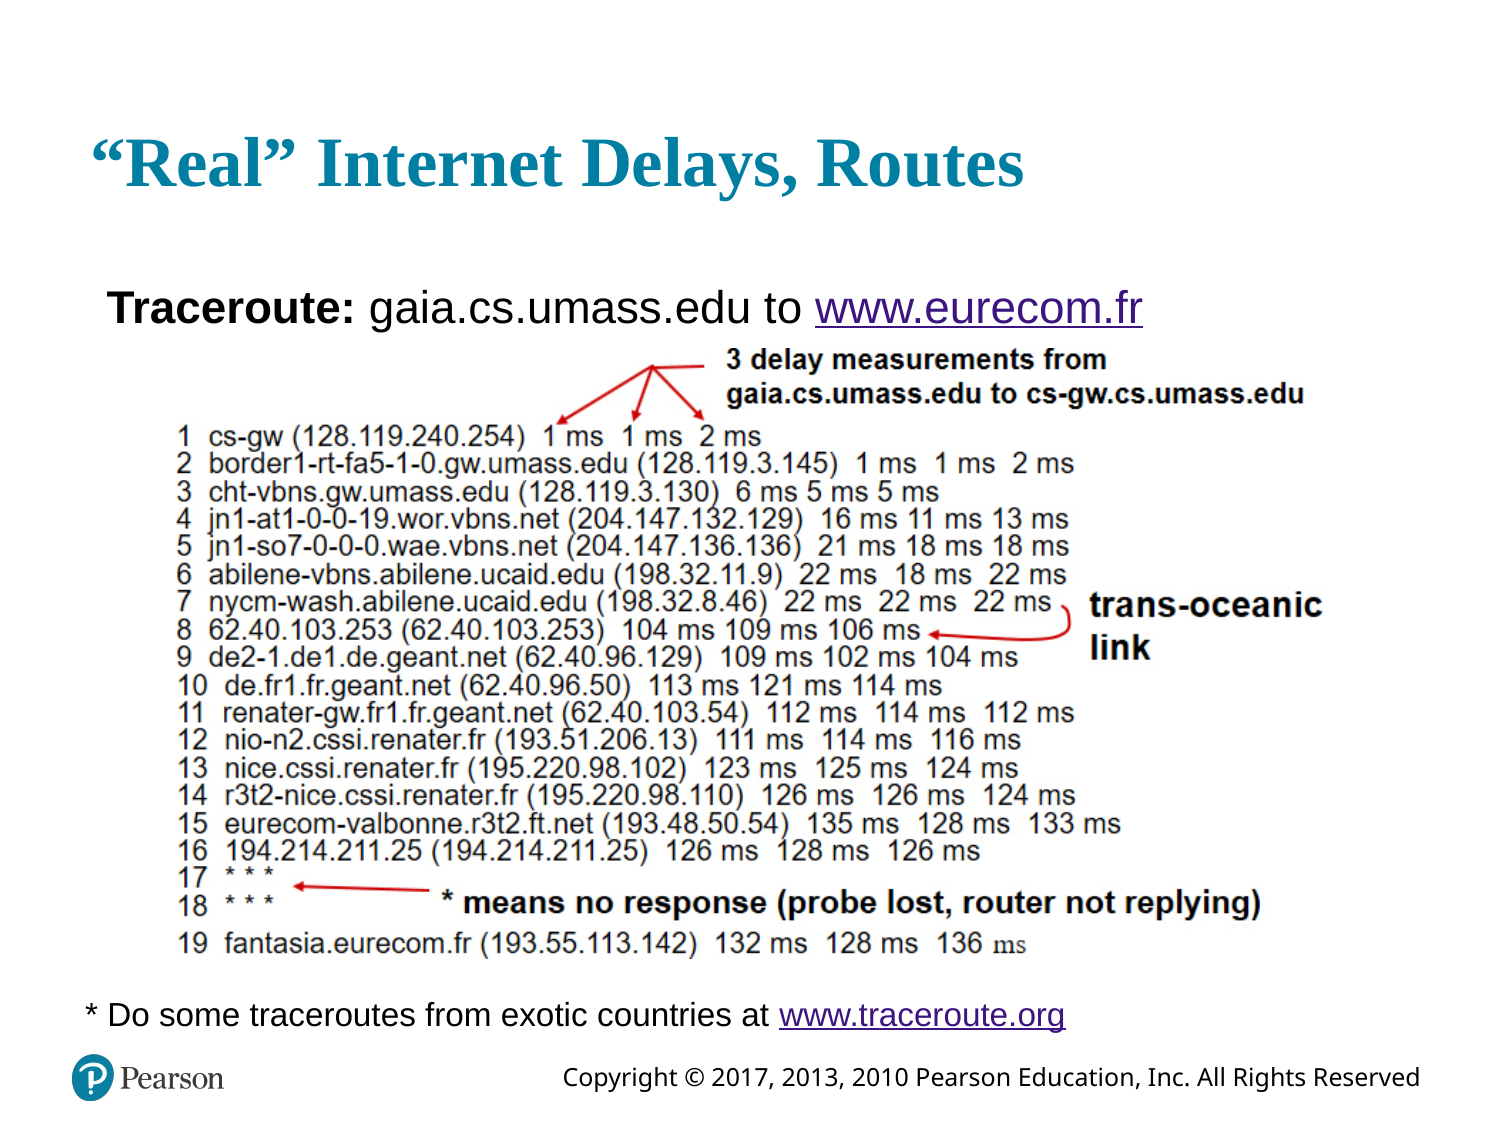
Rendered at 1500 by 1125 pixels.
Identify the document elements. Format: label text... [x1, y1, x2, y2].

picture [72, 1054, 88, 1070]
picture [72, 1087, 83, 1101]
title “Real” Internet Delays, Routes [75, 35, 1425, 216]
picture [80, 1063, 106, 1088]
list Traceroute: gaia.cs.umass.edu to www.eurecom.fr [75, 262, 1425, 330]
picture [98, 1054, 224, 1101]
picture [176, 348, 1324, 959]
list * Do some traceroutes from exotic countries at www.traceroute.org [53, 977, 1404, 1044]
